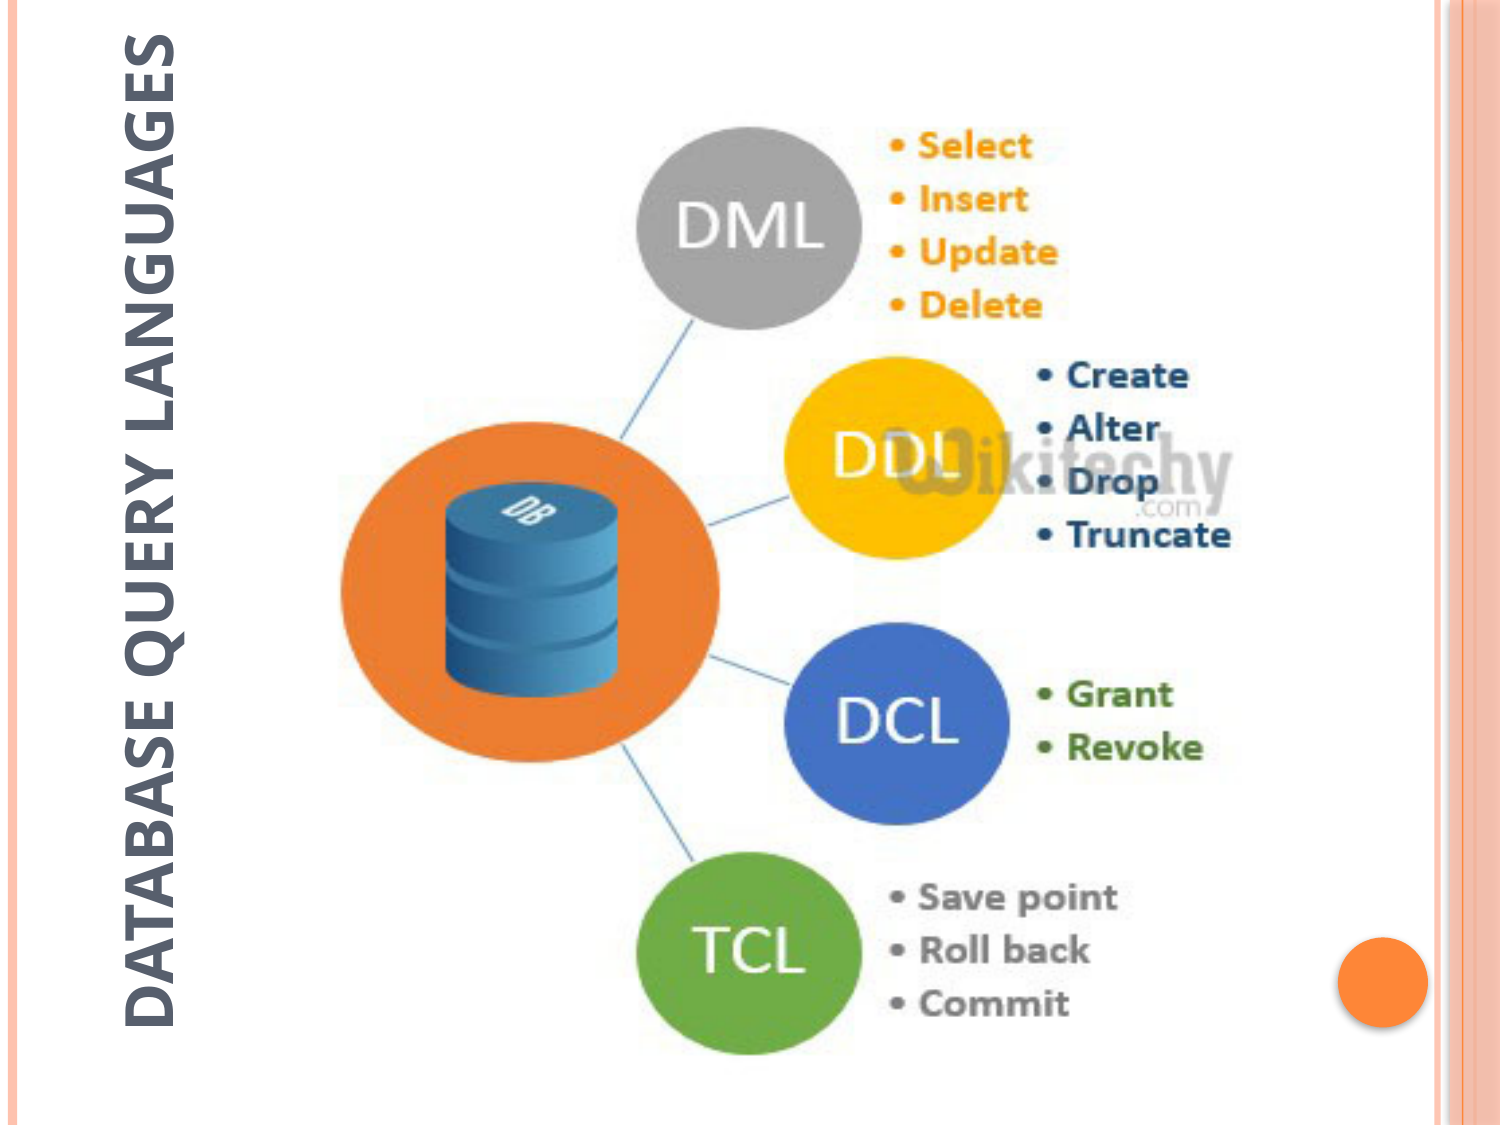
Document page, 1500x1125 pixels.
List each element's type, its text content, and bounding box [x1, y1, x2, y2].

picture [253, 89, 1318, 1076]
title Database Query Languages [7, 0, 195, 1047]
